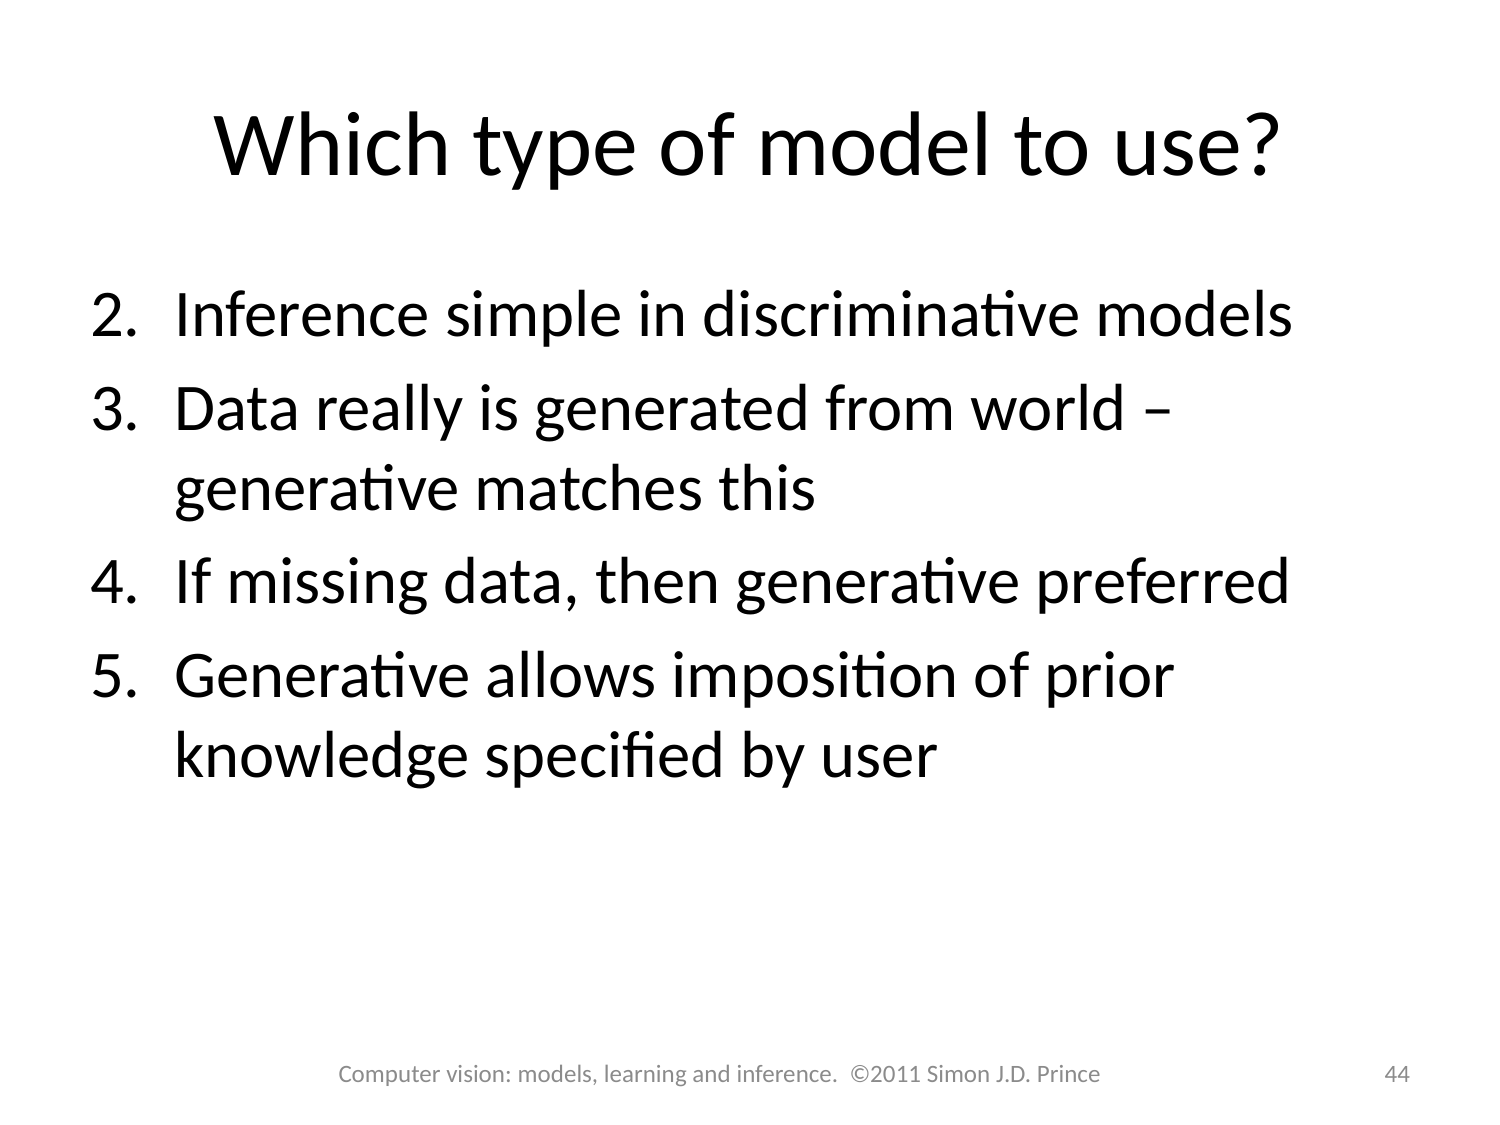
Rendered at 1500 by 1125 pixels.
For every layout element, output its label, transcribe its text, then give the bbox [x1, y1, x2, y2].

slide_number 44 [1140, 1042, 1425, 1103]
footer Computer vision: models, learning and inference. ©2011 Simon J.D. Prince [301, 1042, 1140, 1103]
list Inference simple in discriminative models Data really is generated from world – generative matches this If missing data, then generative preferred Generative allows imposition of prior knowledge specified by user [75, 262, 1425, 1005]
title Which type of model to use? [75, 45, 1425, 233]
